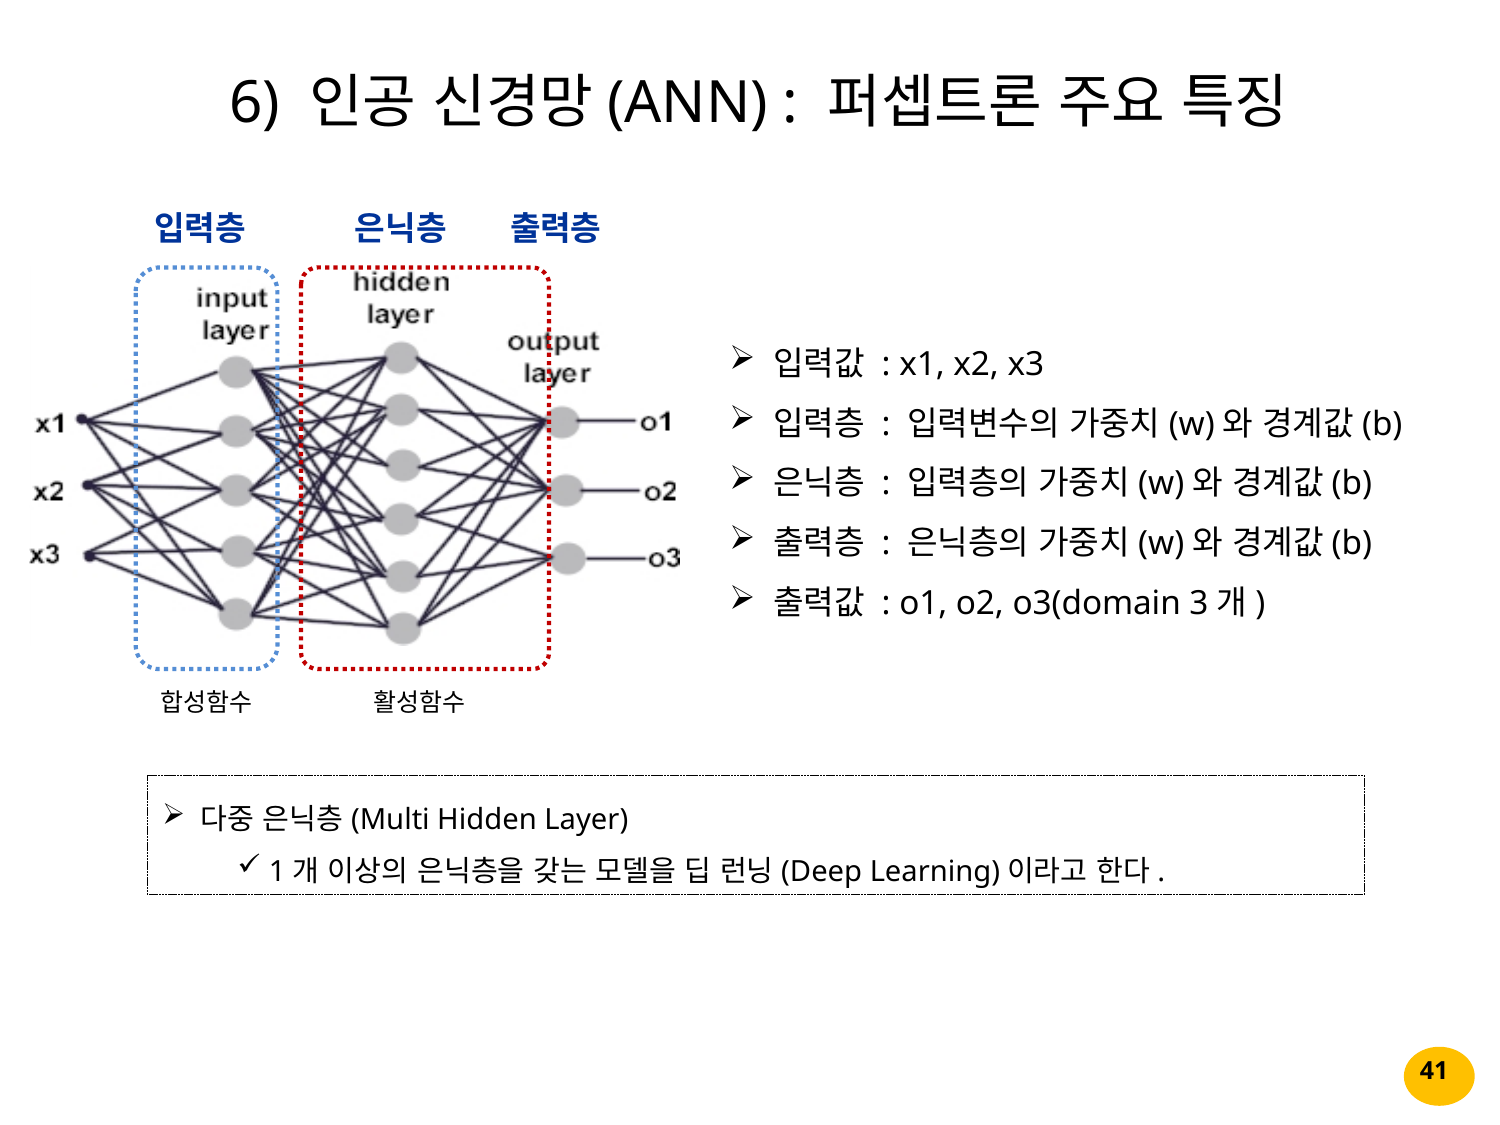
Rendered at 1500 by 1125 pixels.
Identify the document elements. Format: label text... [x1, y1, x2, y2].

text_box [135, 655, 278, 672]
text_box 활성함수 [336, 679, 502, 725]
text_box 은닉층 [340, 199, 462, 255]
picture [29, 266, 680, 646]
text_box [1407, 1090, 1471, 1106]
text_box [299, 655, 551, 672]
text_box 출력층 [495, 199, 617, 255]
text_box 입력값 : x1, x2, x3 입력층 : 입력변수의 가중치(w)와 경계값(b) 은닉층 : 입력층의 가중치(w)와 경계값(b) 출력층 : 은닉층의 가중치(w)와 경계값(b) 출력값 : o1, o2, o3(domain 3개) [714, 314, 1436, 629]
title 6) 인공 신경망(ANN) : 퍼셉트론 주요 특징 [88, 42, 1430, 156]
slide_number 41 [1368, 1046, 1500, 1090]
text_box 합성함수 [123, 679, 290, 725]
text_box 입력층 [139, 199, 261, 255]
text_box 다중 은닉층(Multi Hidden Layer) 1개 이상의 은닉층을 갖는 모델을 딥 런닝(Deep Learning)이라고 한다. [147, 775, 1365, 895]
